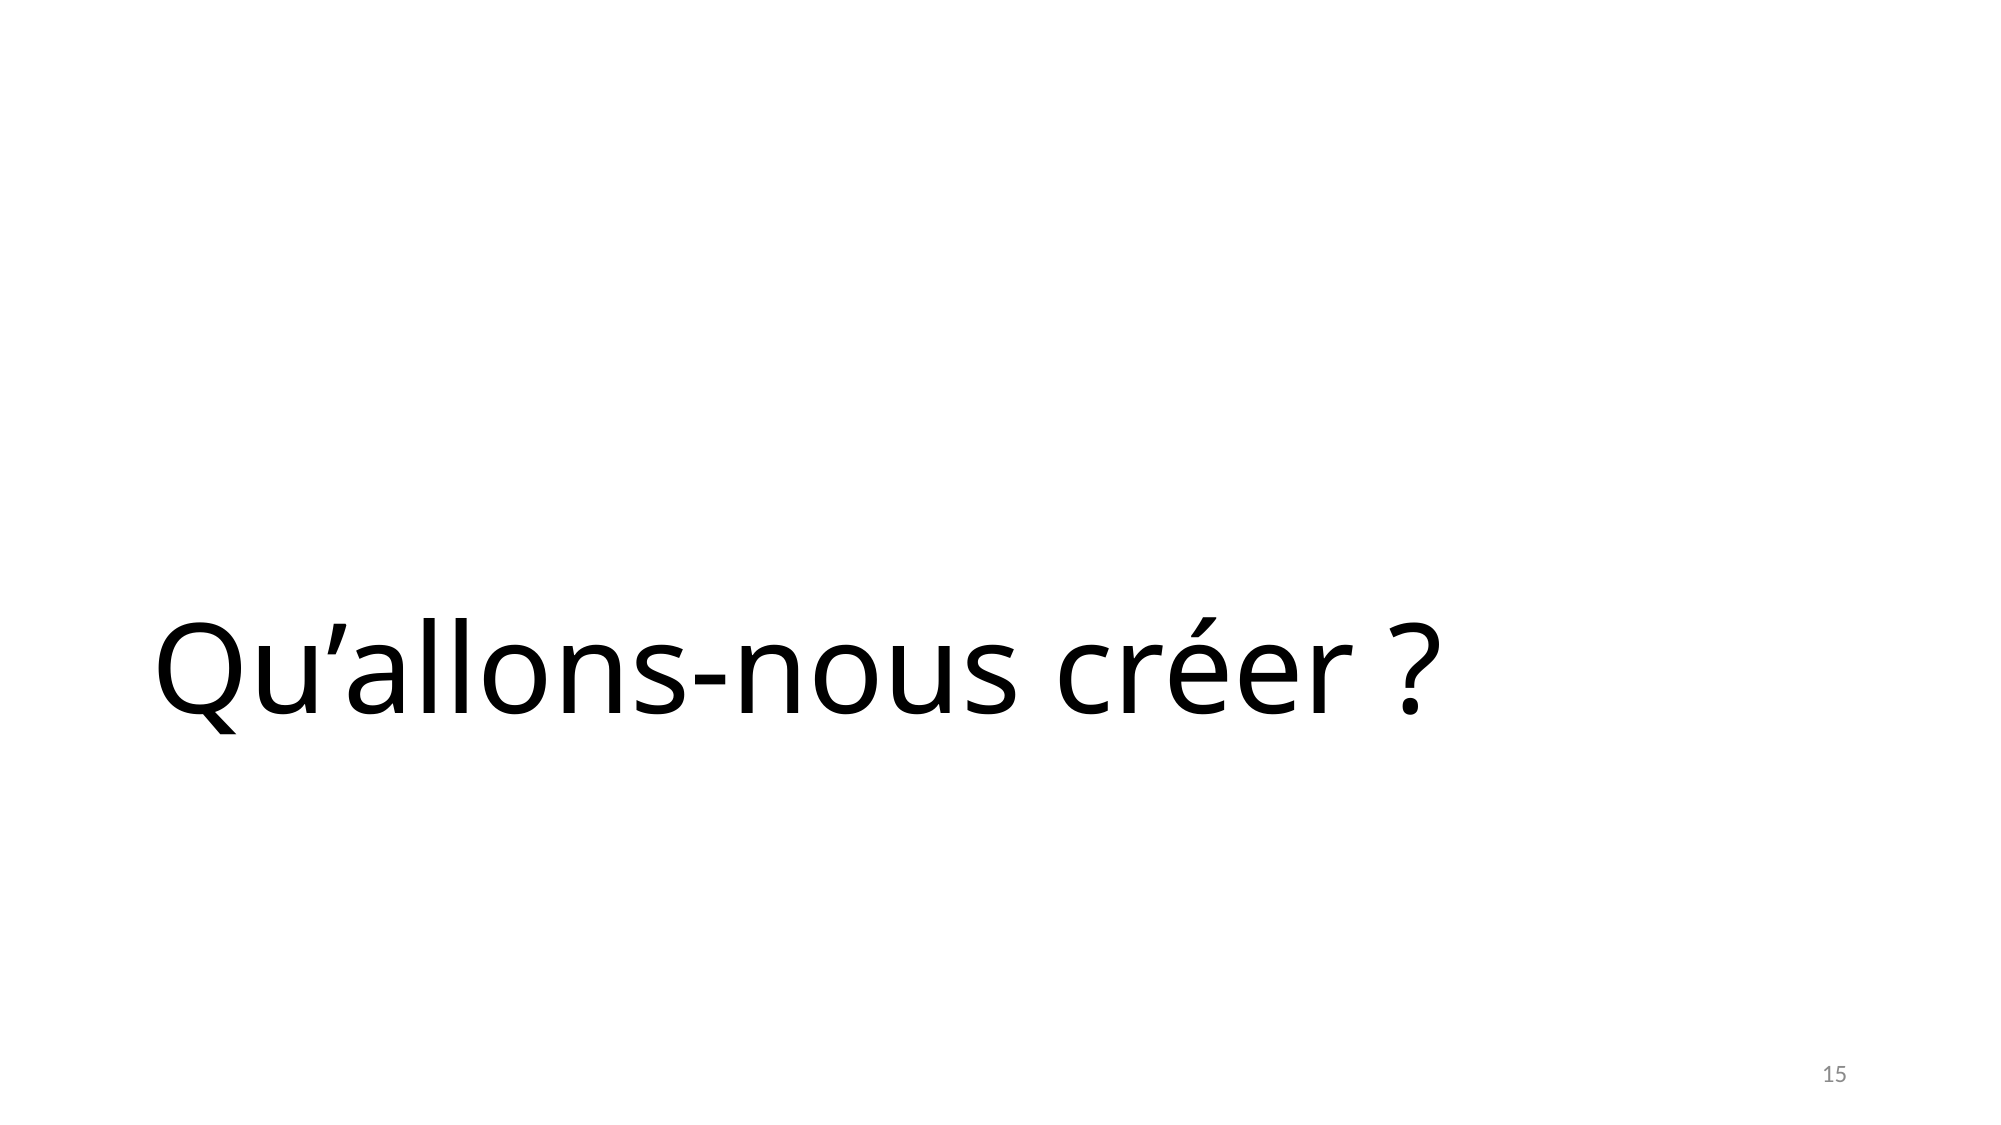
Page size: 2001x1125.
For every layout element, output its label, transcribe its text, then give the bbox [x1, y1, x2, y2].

title Qu’allons-nous créer ? [136, 280, 1862, 749]
slide_number 15 [1412, 1042, 1863, 1103]
